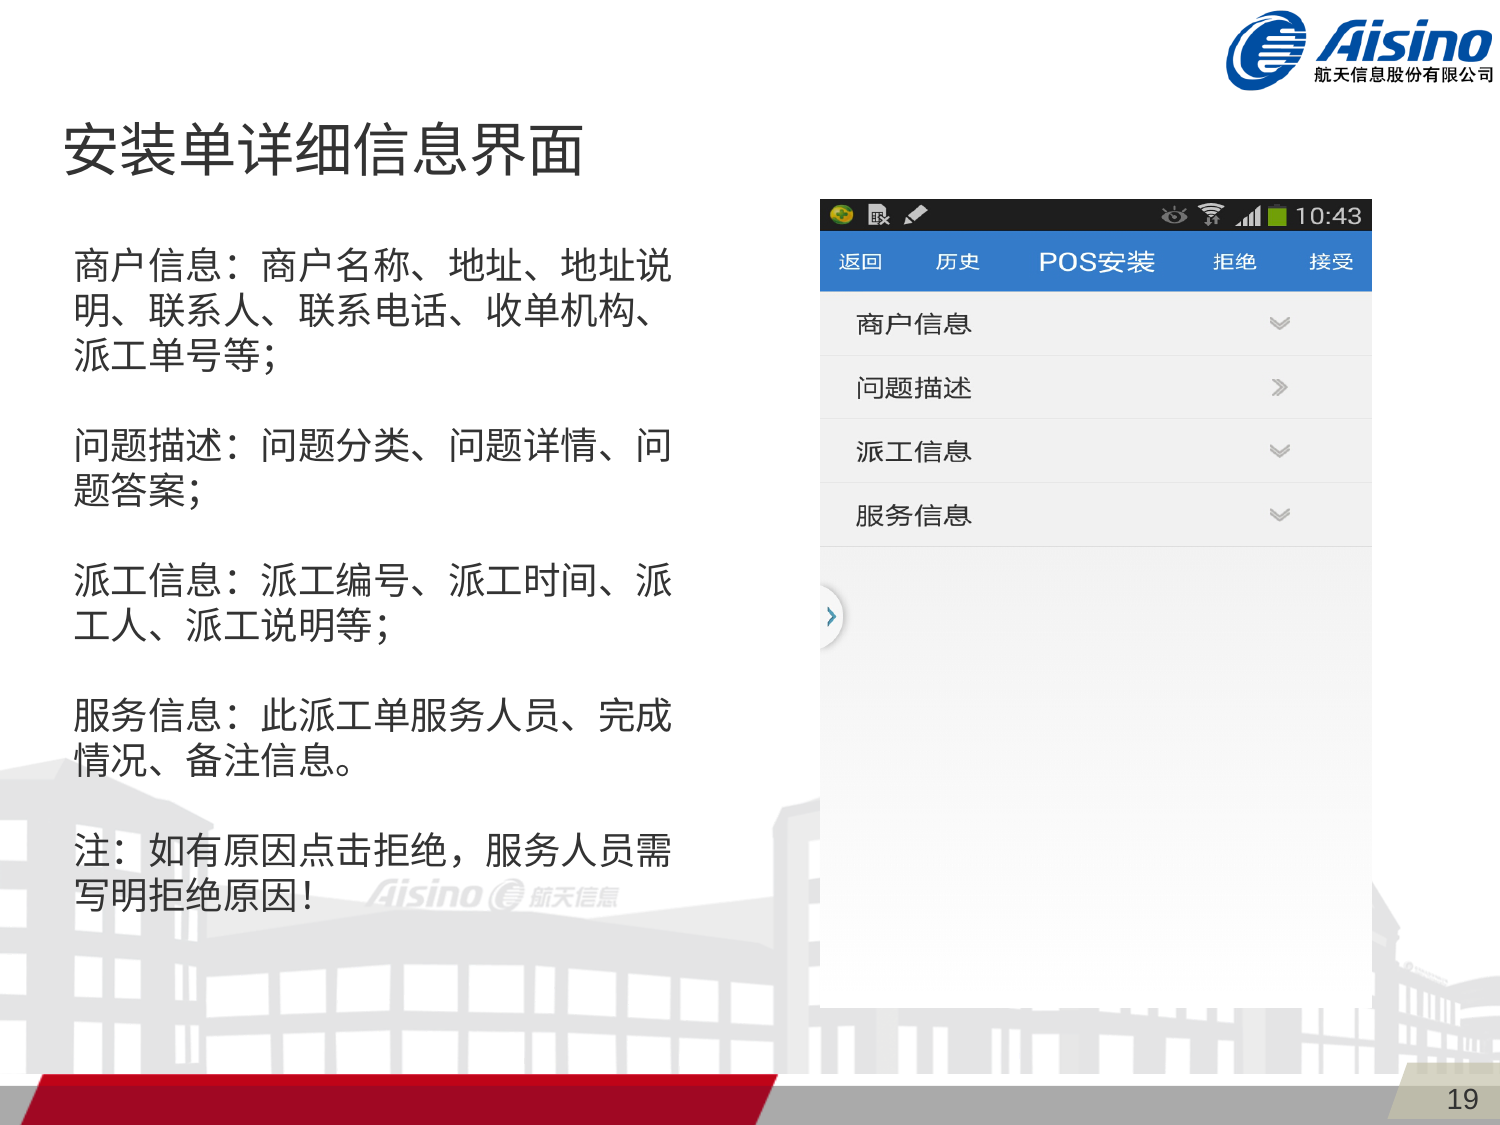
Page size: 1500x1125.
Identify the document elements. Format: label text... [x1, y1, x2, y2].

text_box 商户信息：商户名称、地址、地址说明、联系人、联系电话、收单机构、派工单号等； 问题描述：问题分类、问题详情、问题答案； 派工信息：派工编号、派工时间、派工人、派工说明等； 服务信息：此派工单服务人员、完成情况、备注信息。 注：如有原因点击拒绝，服务人员需写明拒绝原因！ [58, 234, 703, 925]
picture [1212, 0, 1500, 96]
picture [0, 198, 1500, 1125]
text_box 安装单详细信息界面 [46, 105, 821, 191]
